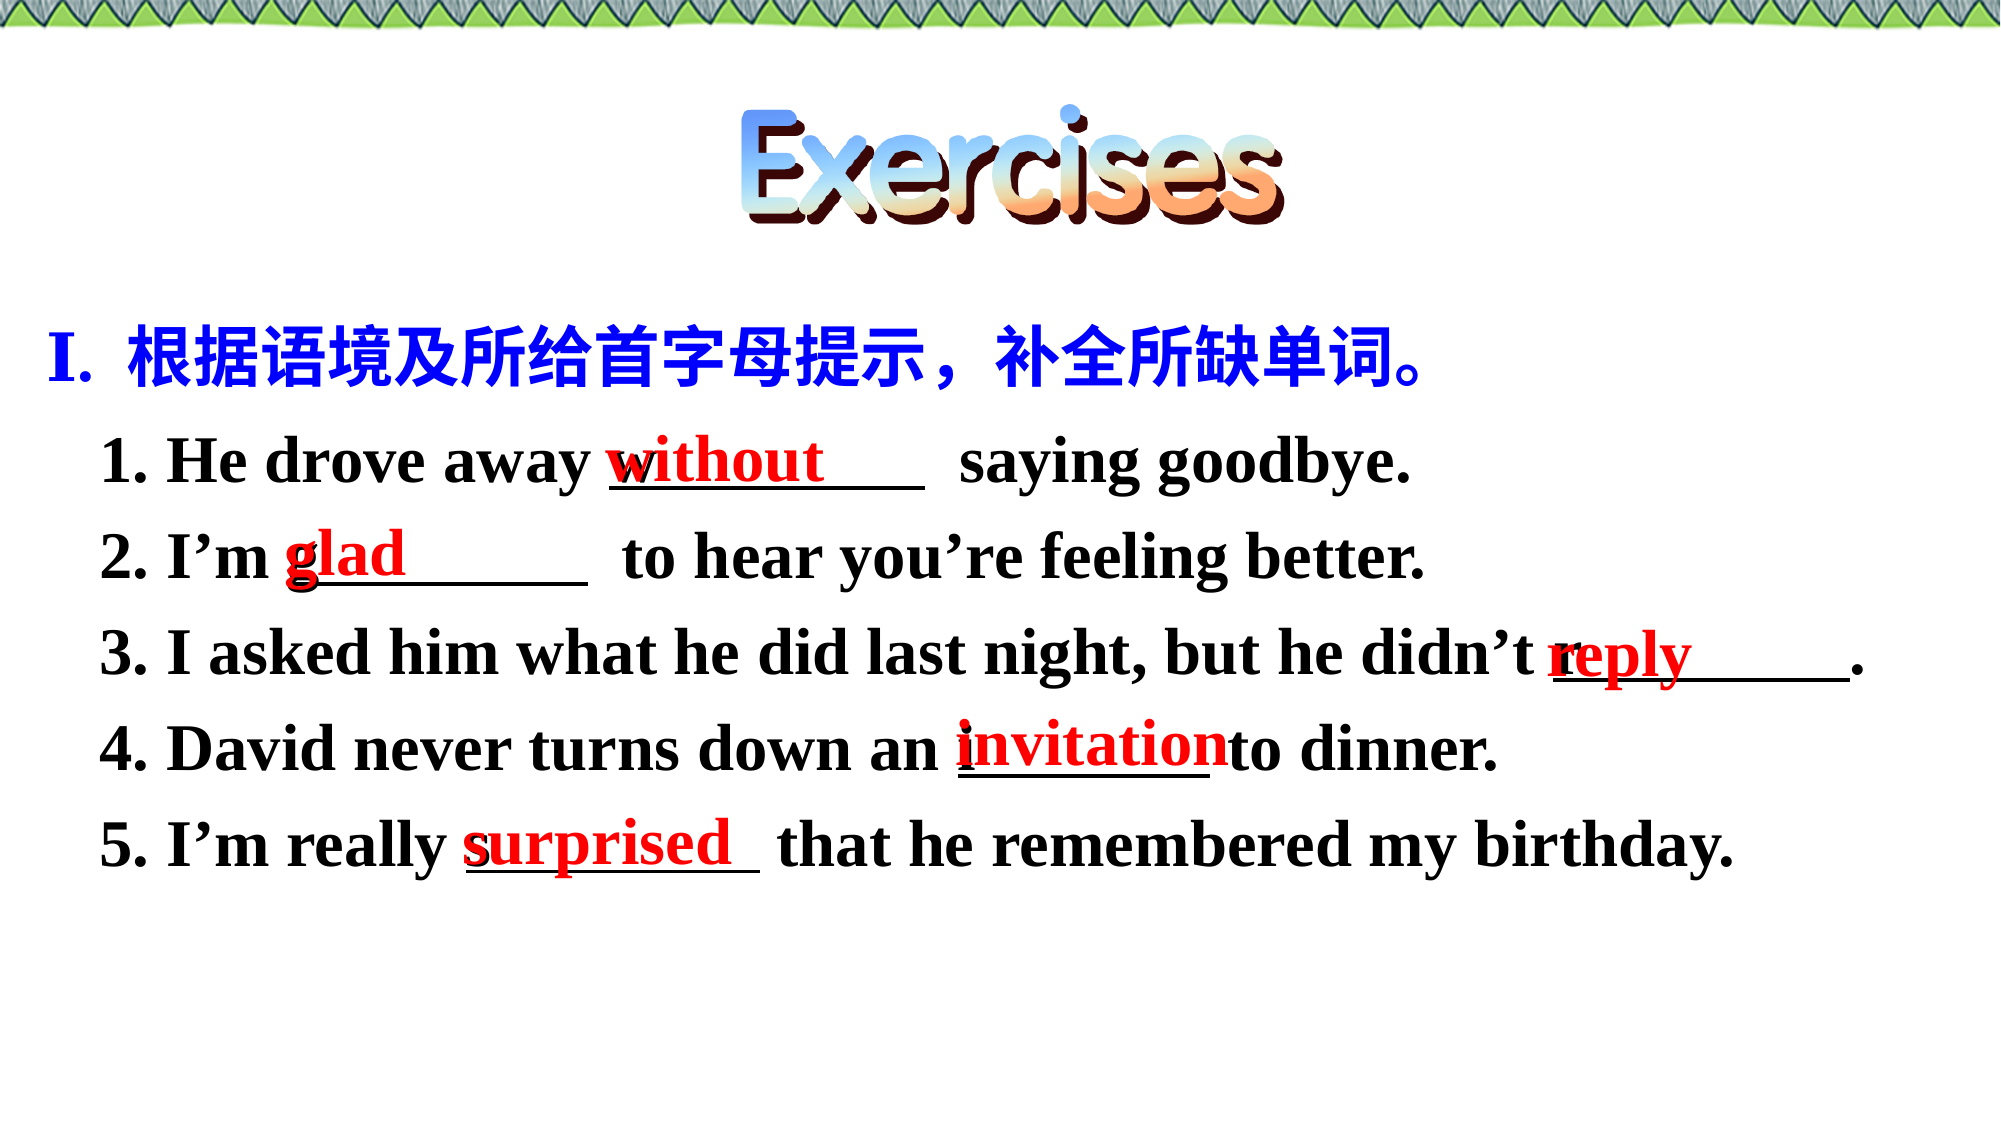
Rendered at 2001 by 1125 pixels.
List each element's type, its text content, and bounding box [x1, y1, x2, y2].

text_box Ⅰ. 根据语境及所给首字母提示，补全所缺单词。 [31, 291, 1816, 402]
text_box surprised [447, 775, 755, 982]
picture [0, 0, 2001, 1125]
text_box 1. He drove away w saying goodbye. 2. I’m g to hear you’re feeling better. 3. I asked him what he did last night, but he didn’t r . 4. David never turns down an i to dinner. 5. I’m really s that he remembered my birthday. [84, 392, 1916, 983]
text_box glad [269, 485, 450, 597]
text_box without [591, 391, 899, 503]
text_box invitation [940, 675, 1249, 787]
text_box reply [1531, 586, 1721, 697]
